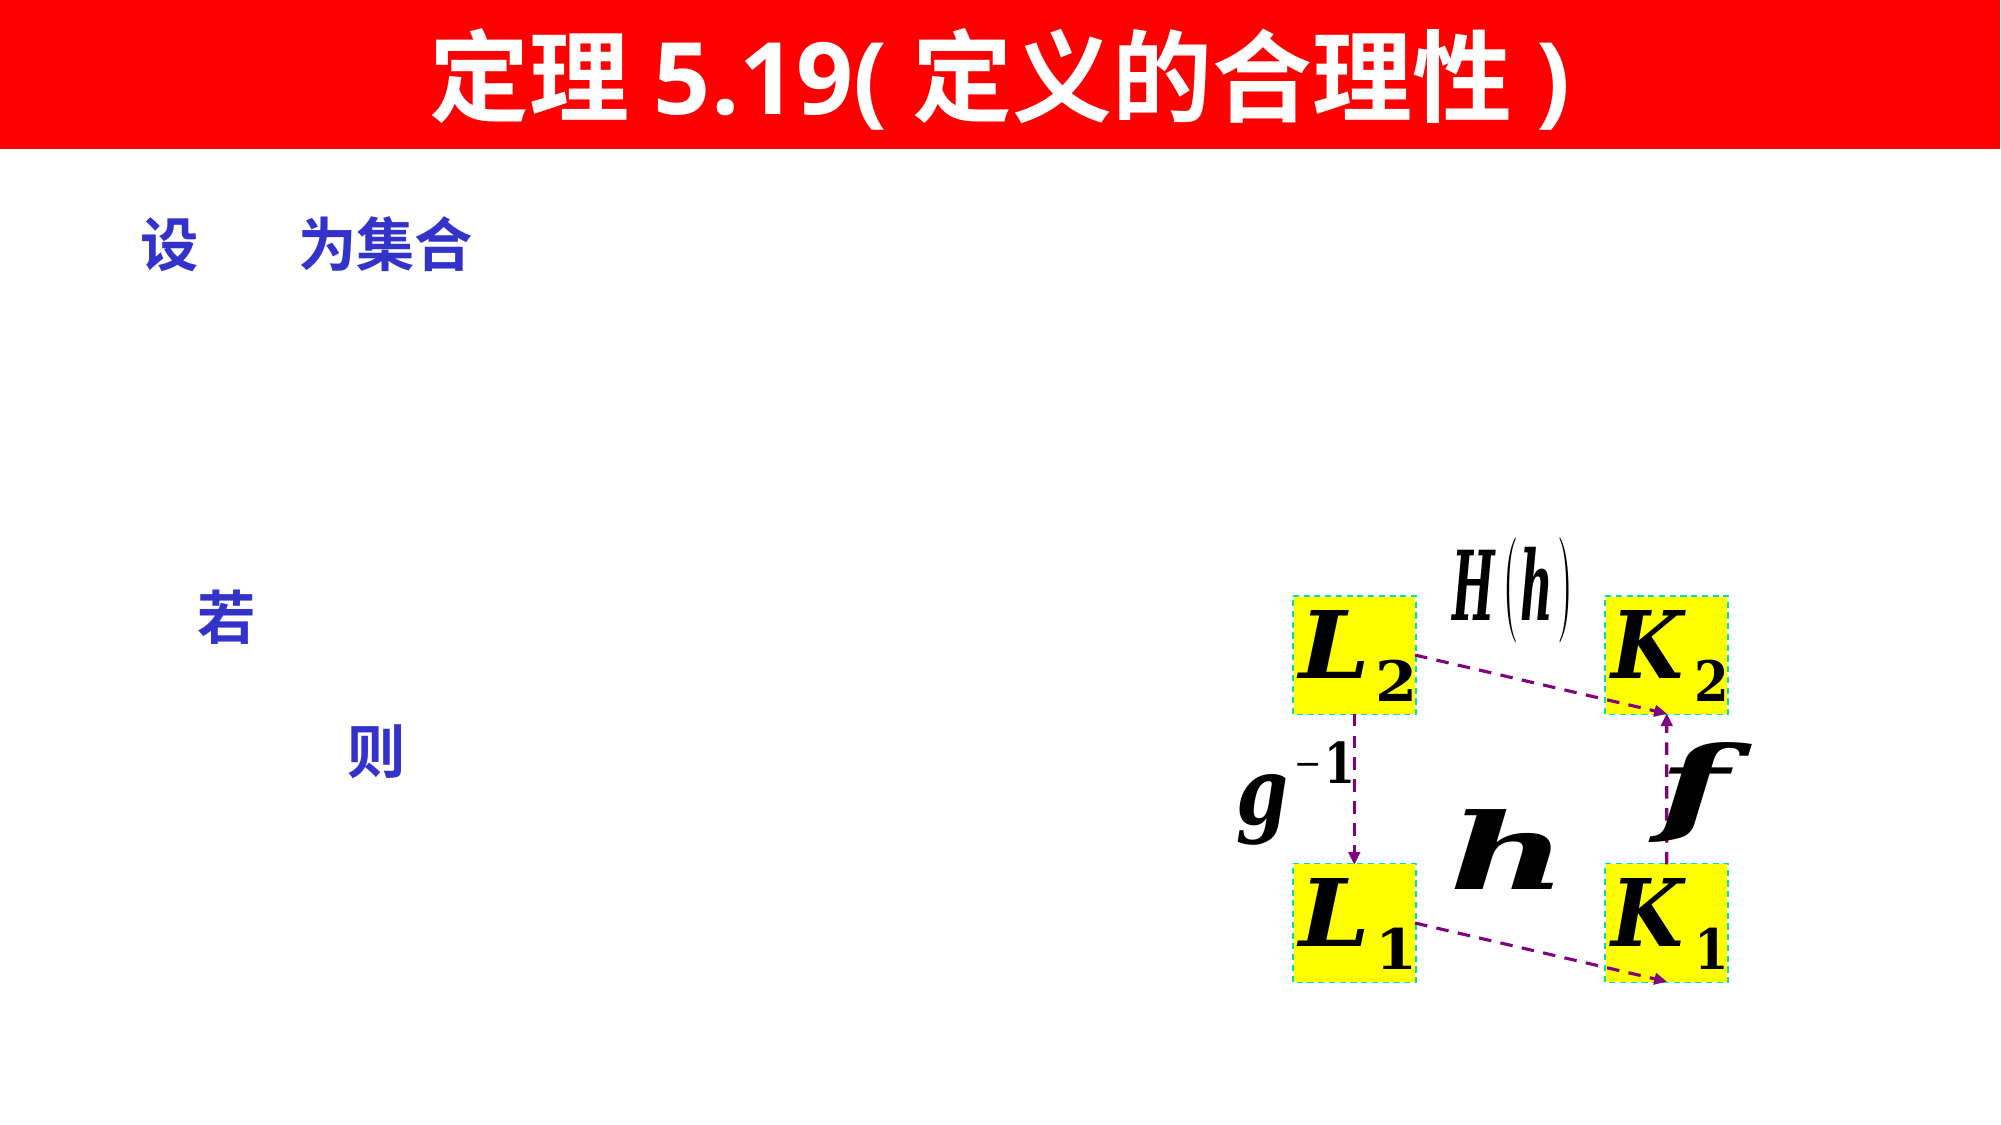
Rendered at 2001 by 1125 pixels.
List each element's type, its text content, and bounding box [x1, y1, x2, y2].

title 定理5.19(定义的合理性) [0, 0, 2000, 150]
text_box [1235, 529, 1760, 982]
